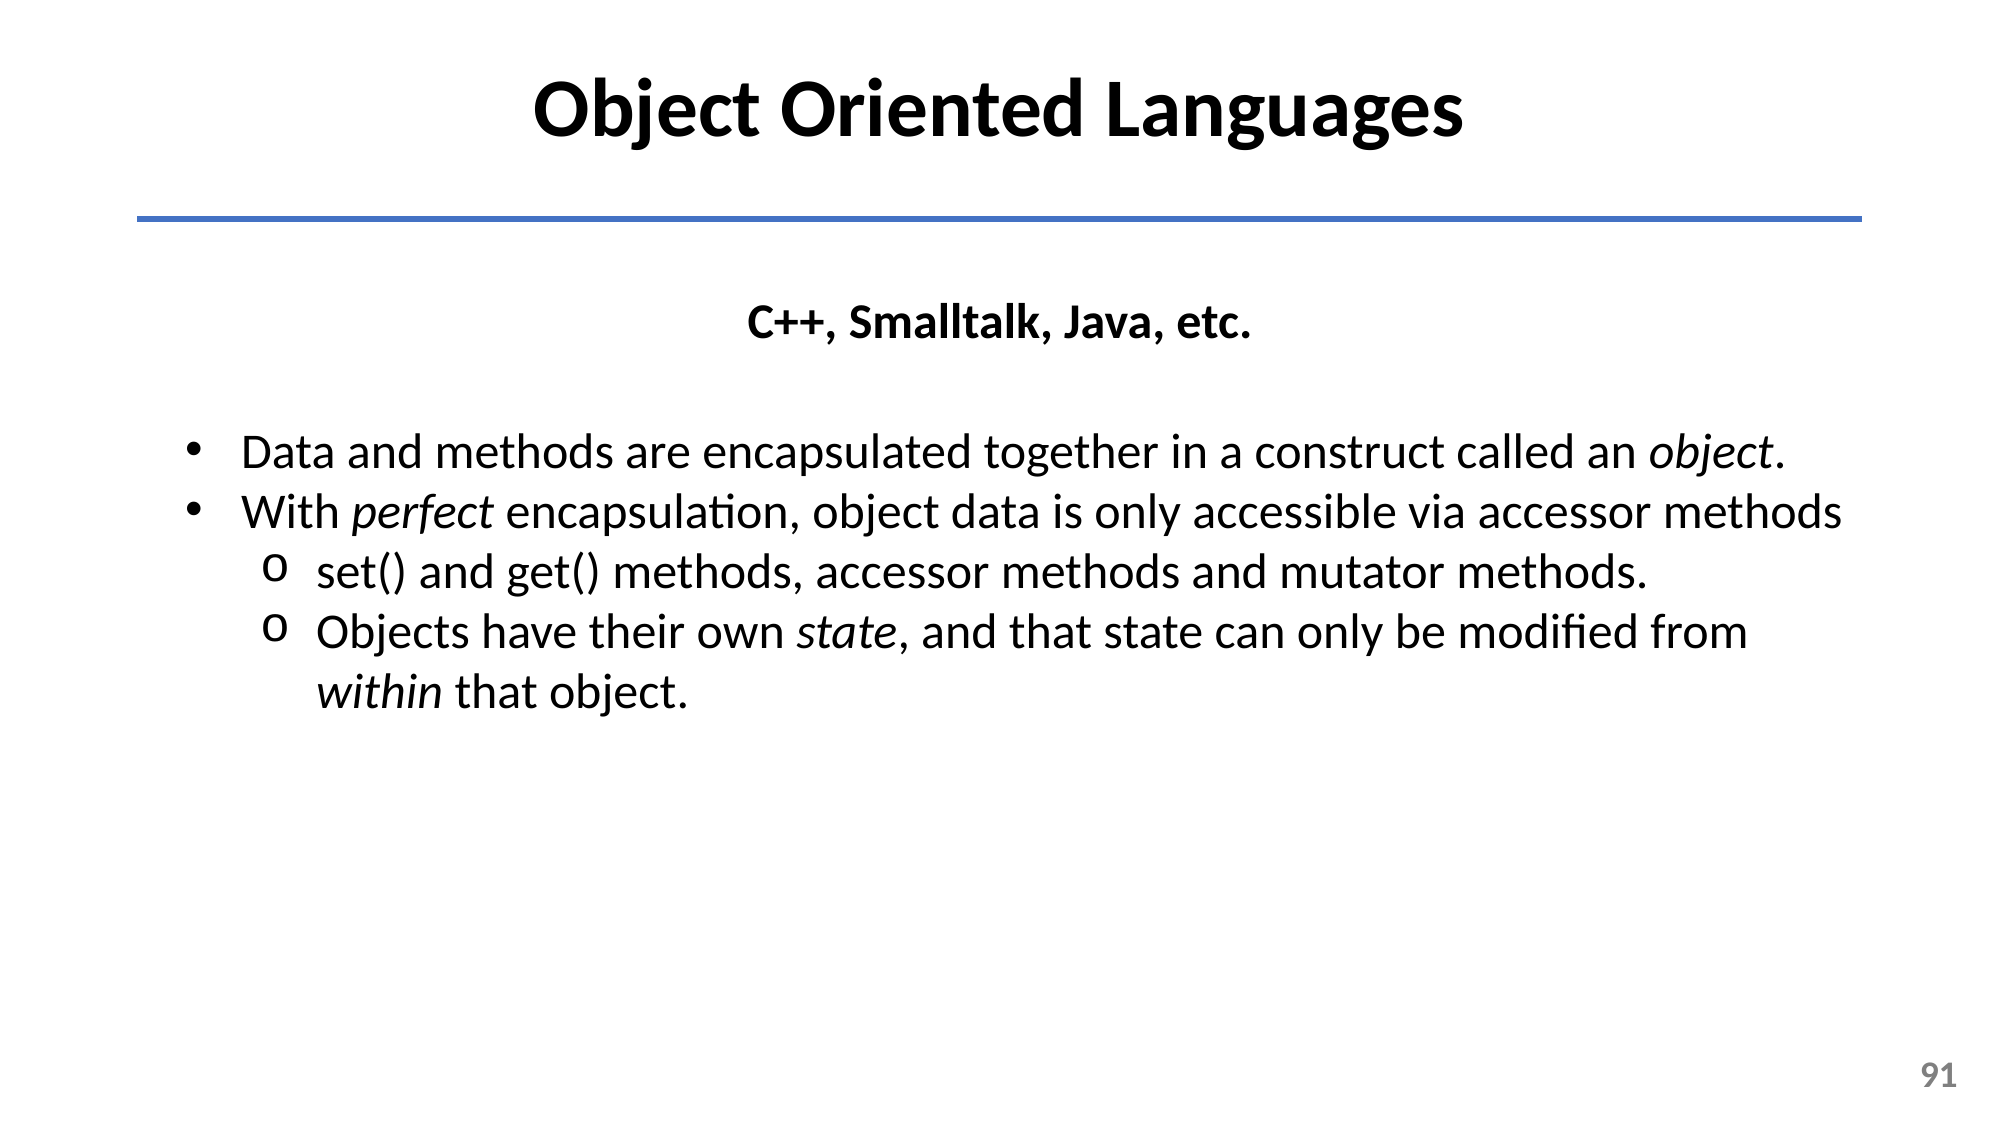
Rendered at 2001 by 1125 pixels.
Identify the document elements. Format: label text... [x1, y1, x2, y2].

text_box Data and methods are encapsulated together in a construct called an object. With perfect encapsulation, object data is only accessible via accessor methods set() and get() methods, accessor methods and mutator methods. Objects have their own state, and that state can only be modified from within that object. [170, 410, 1863, 726]
slide_number 91 [1522, 1042, 1973, 1103]
text_box C++, Smalltalk, Java, etc. [317, 280, 1683, 356]
text_box Object Oriented Languages [137, 1, 1863, 218]
